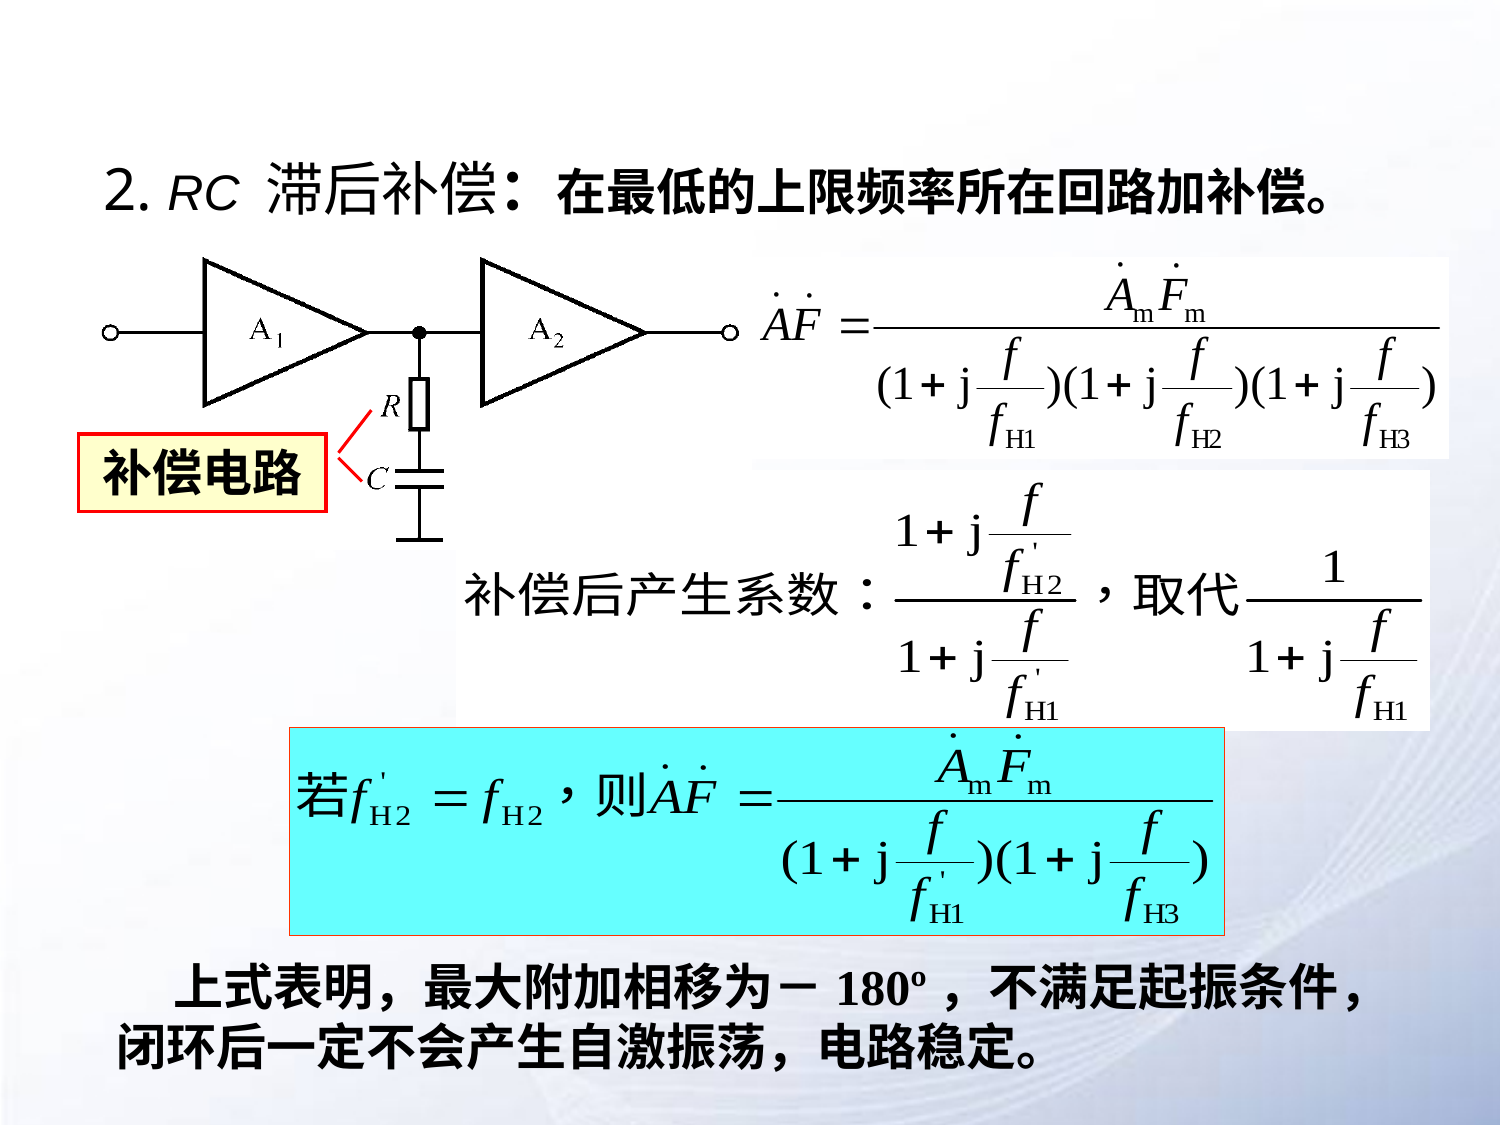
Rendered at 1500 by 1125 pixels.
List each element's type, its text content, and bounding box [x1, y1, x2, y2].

picture [0, 0, 1500, 1125]
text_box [289, 727, 1225, 936]
title 2. RC 滞后补偿：在最低的上限频率所在回路加补偿。 [88, 136, 1500, 223]
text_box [756, 256, 1449, 460]
text_box 上式表明，最大附加相移为－180º，不满足起振条件，闭环后一定不会产生自激振荡，电路稳定。 [101, 948, 1440, 1083]
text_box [78, 433, 363, 512]
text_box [456, 469, 1431, 732]
